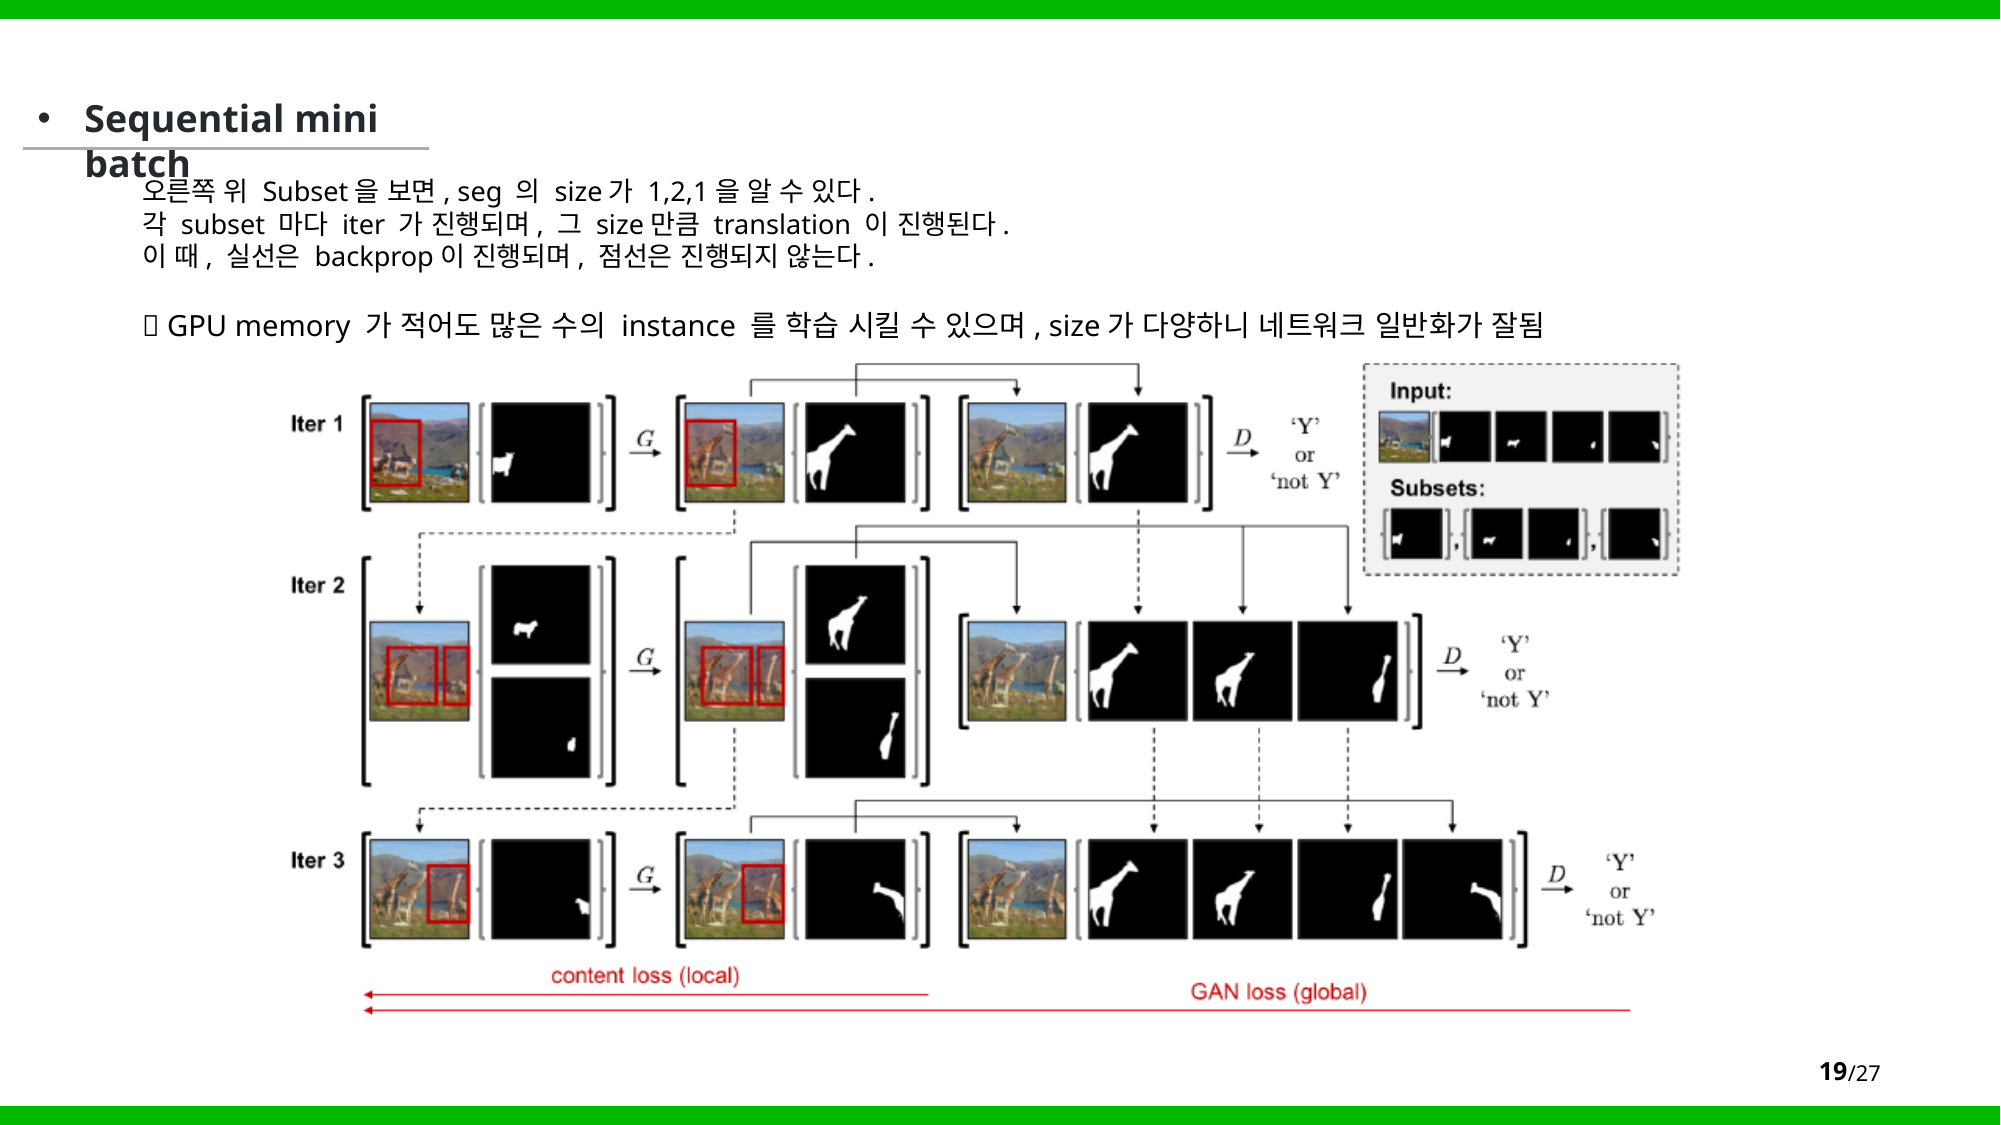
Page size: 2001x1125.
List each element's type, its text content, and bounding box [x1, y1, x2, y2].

text_box 오른쪽 위 Subset을 보면, seg 의 size가 1,2,1을 알 수 있다. 각 subset 마다 iter 가 진행되며, 그 size만큼 translation 이 진행된다. 이 때, 실선은 backprop이 진행되며, 점선은 진행되지 않는다.  GPU memory 가 적어도 많은 수의 instance 를 학습 시킬 수 있으며, size가 다양하니 네트워크 일반화가 잘됨 [127, 167, 1902, 385]
text_box Sequential mini batch [22, 87, 496, 193]
picture [256, 351, 1743, 1038]
